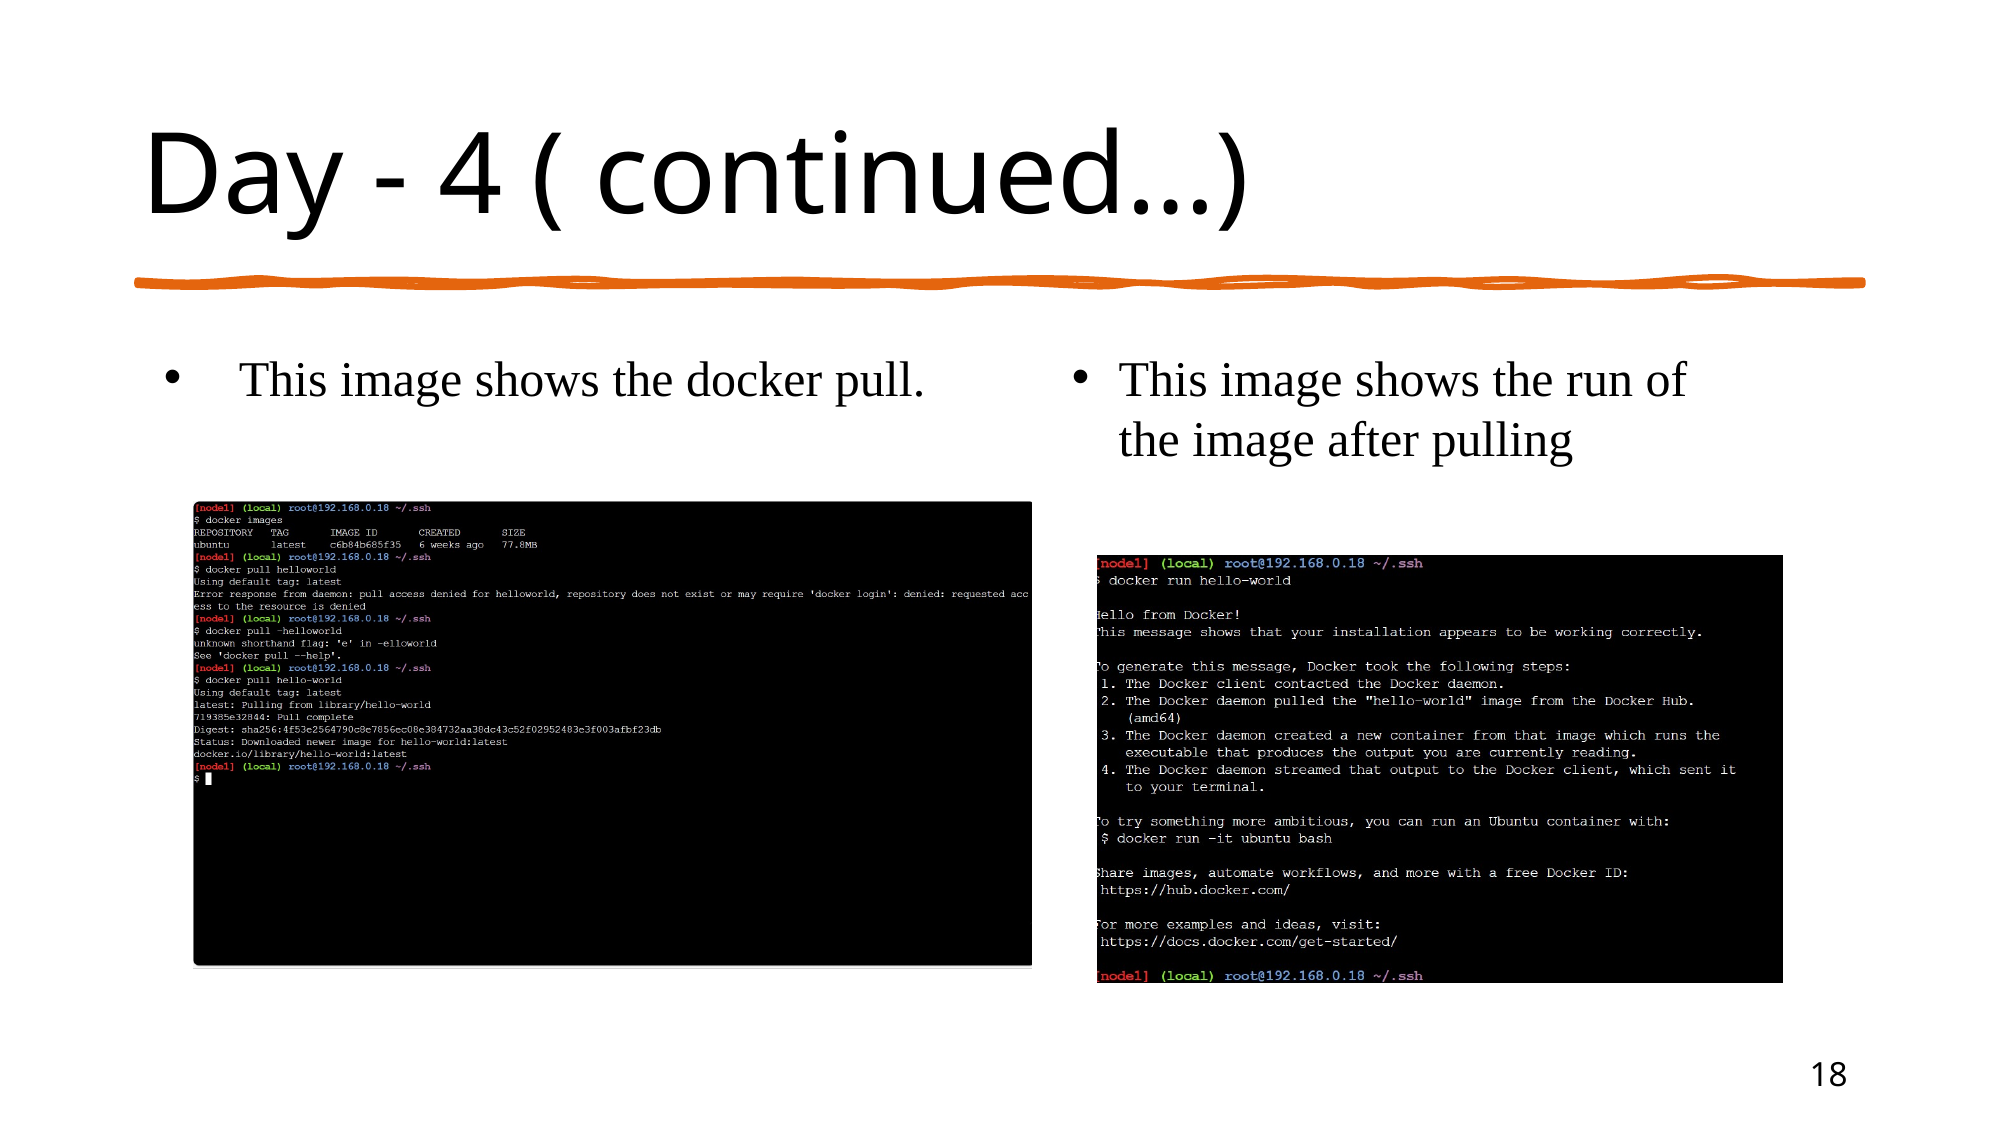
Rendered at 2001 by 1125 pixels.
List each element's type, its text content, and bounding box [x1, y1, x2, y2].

picture [1097, 555, 1783, 983]
text_box This image shows the run of the image after pulling [1057, 338, 1729, 474]
slide_number 18 [1412, 1042, 1863, 1103]
text_box This image shows the docker pull. [148, 338, 959, 414]
picture [193, 501, 1032, 969]
title Day - 4 ( continued…) [126, 59, 1851, 278]
